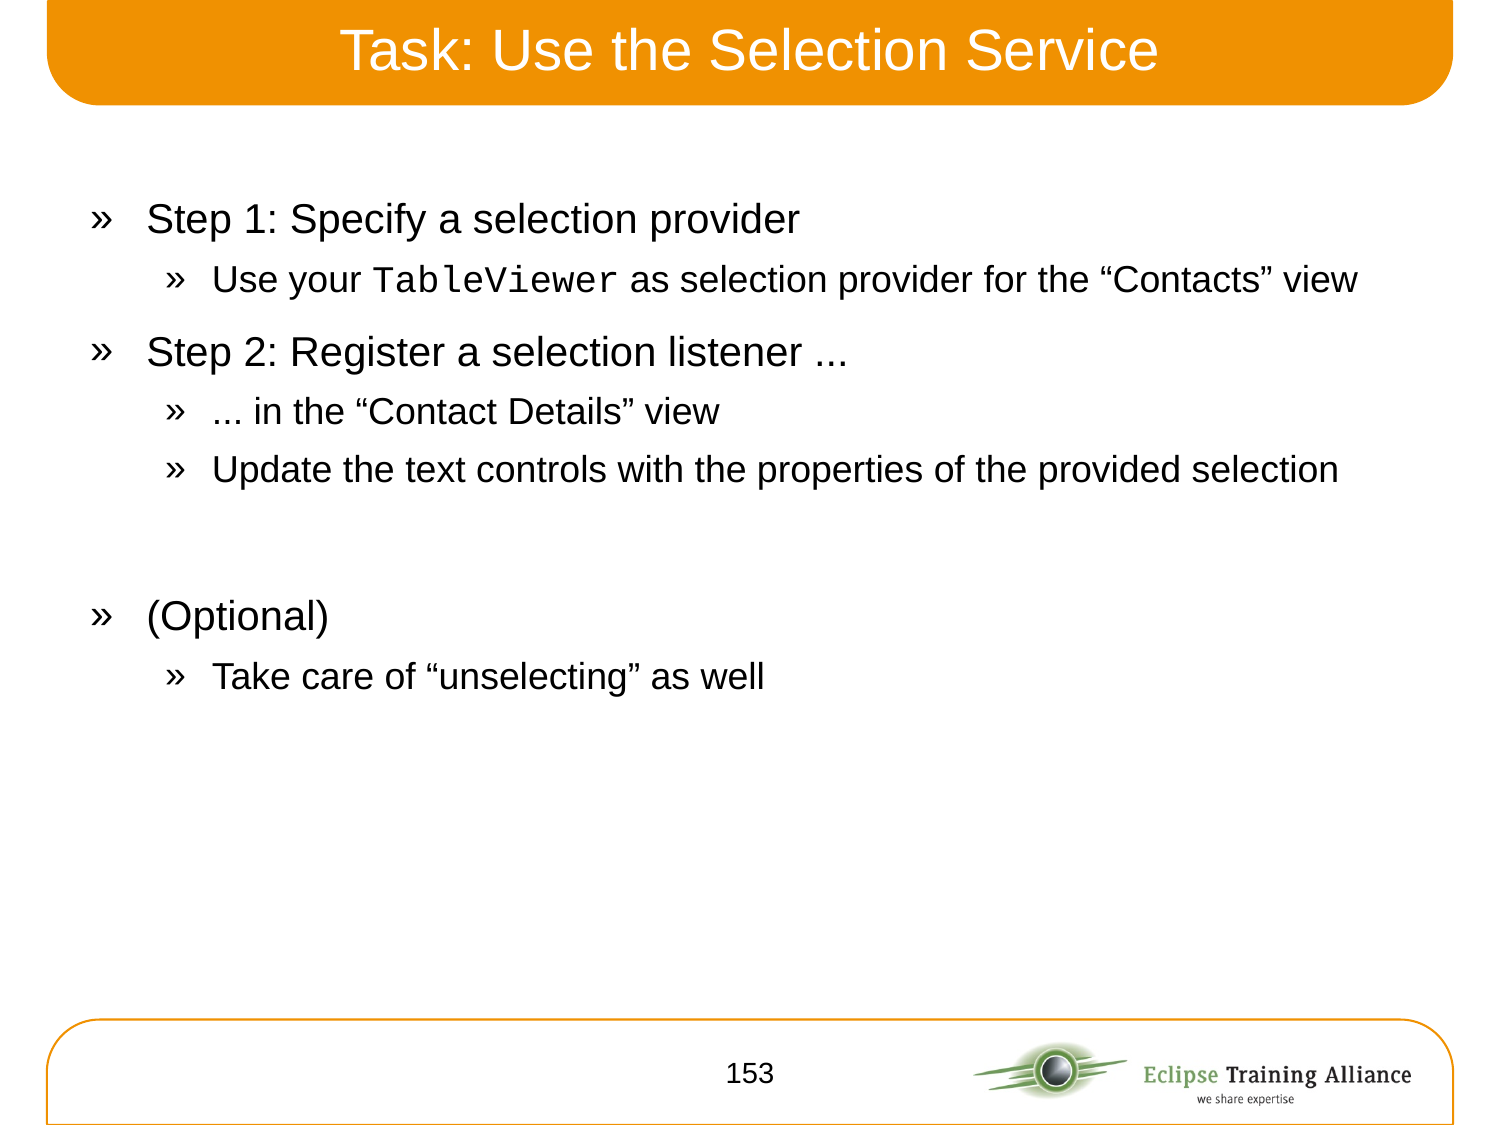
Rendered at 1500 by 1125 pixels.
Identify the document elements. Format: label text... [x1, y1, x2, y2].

list Step 1: Specify a selection provider Use your TableViewer as selection provider for the “Contacts” view Step 2: Register a selection listener ... ... in the “Contact Details” view Update the text controls with the properties of the provided selection (Optional) Take care of “unselecting” as well [75, 184, 1425, 1000]
picture [973, 1038, 1411, 1106]
title Task: Use the Selection Service [82, 0, 1418, 94]
